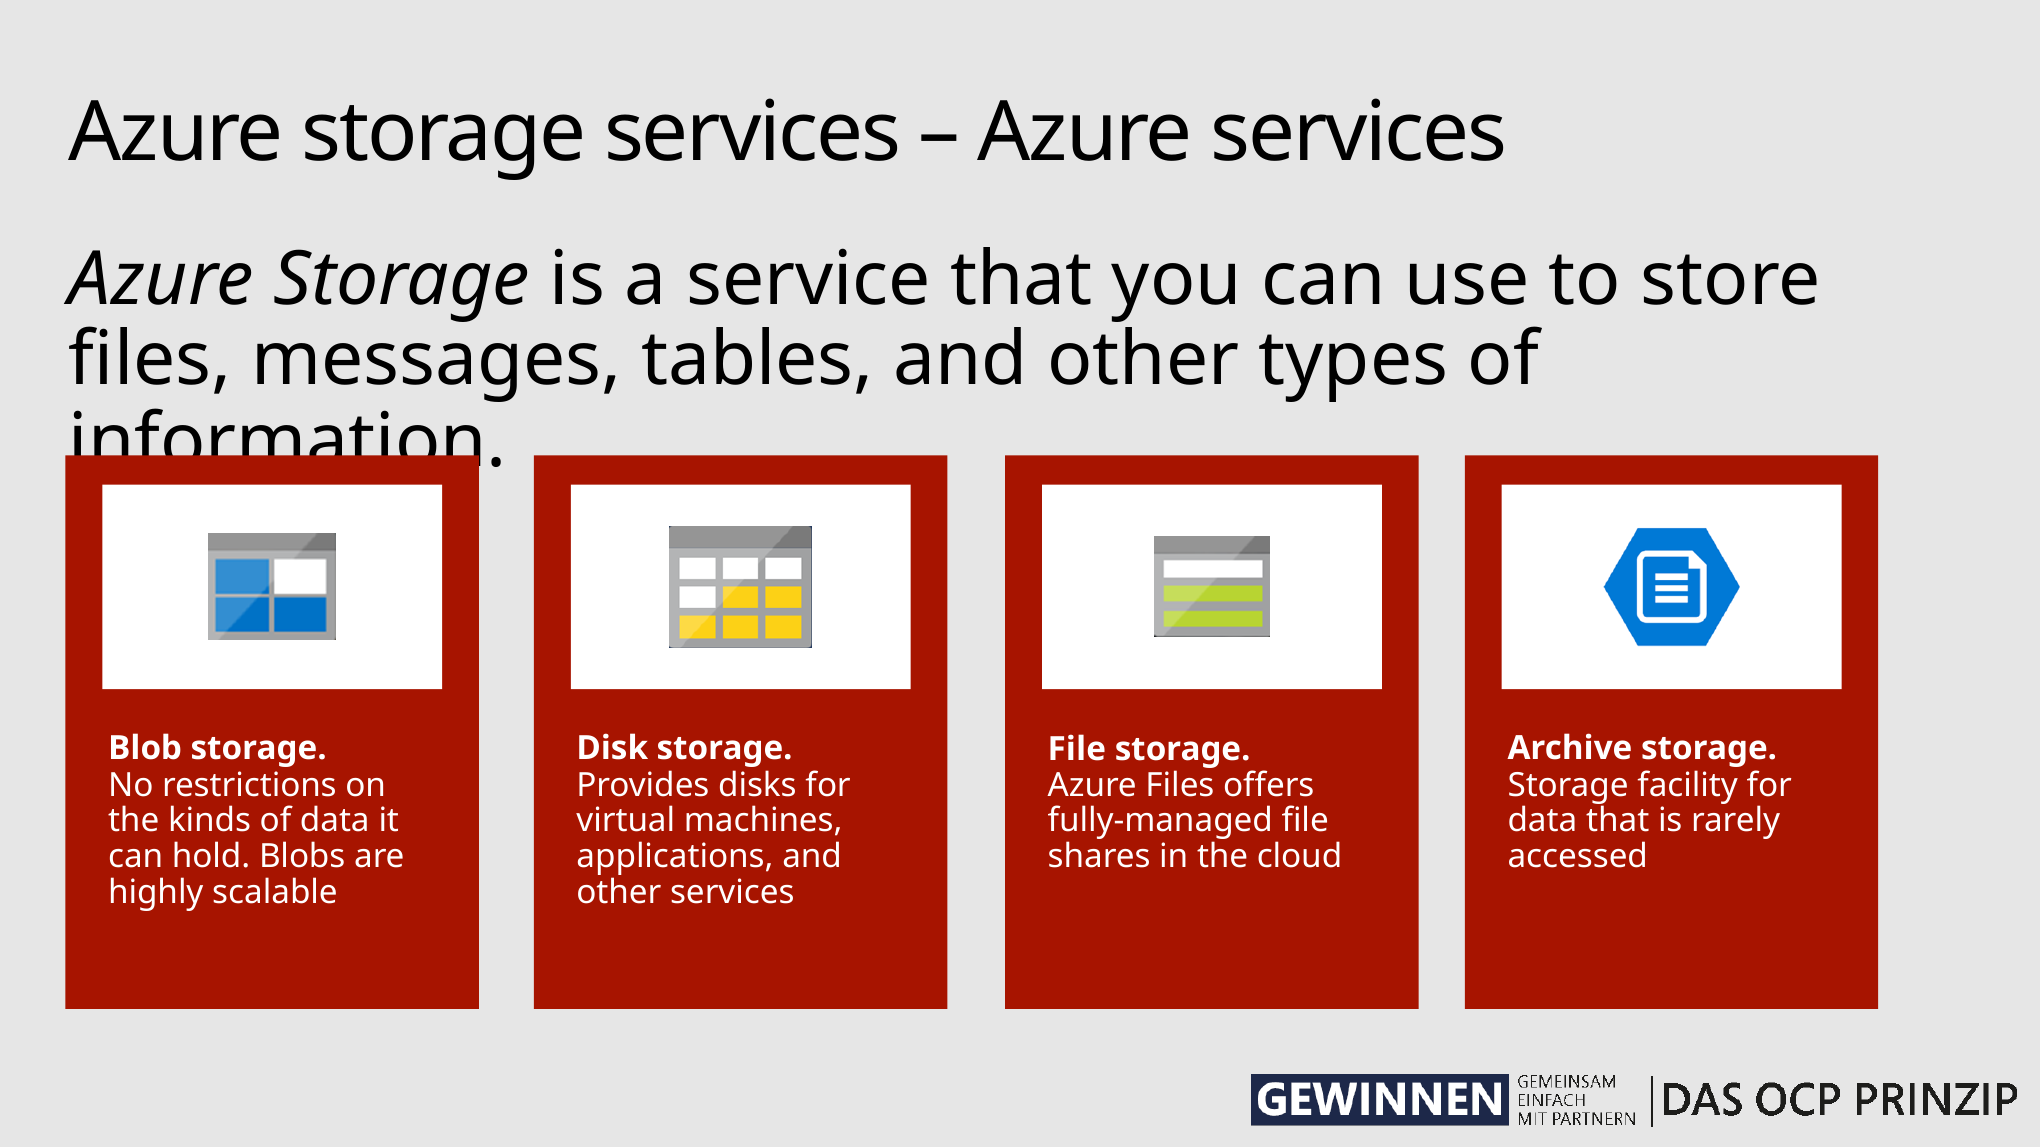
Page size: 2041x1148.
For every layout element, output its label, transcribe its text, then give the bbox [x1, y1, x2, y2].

picture [669, 525, 813, 648]
text_box Blob storage. No restrictions on the kinds of data it can hold. Blobs are highly scalable [92, 723, 443, 948]
picture [1238, 1066, 2041, 1134]
picture [1603, 518, 1740, 656]
text_box [1004, 454, 1419, 1010]
list Azure Storage is a service that you can use to store files, messages, tables, and other types of information. [45, 224, 1996, 603]
text_box [1464, 454, 1879, 1010]
text_box File storage. Azure Files offers fully-managed file shares in the cloud [1032, 723, 1382, 948]
picture [1153, 536, 1270, 637]
text_box [65, 454, 480, 1010]
picture [208, 533, 336, 641]
text_box Disk storage. Provides disks for virtual machines, applications, and other services [561, 723, 911, 948]
text_box Archive storage. Storage facility for data that is rarely accessed [1492, 723, 1842, 948]
text_box [533, 454, 948, 1010]
text_box [1041, 484, 1383, 690]
title Azure storage services – Azure services [45, 73, 1996, 224]
text_box [570, 484, 912, 690]
text_box [102, 484, 443, 690]
text_box [1501, 484, 1842, 690]
